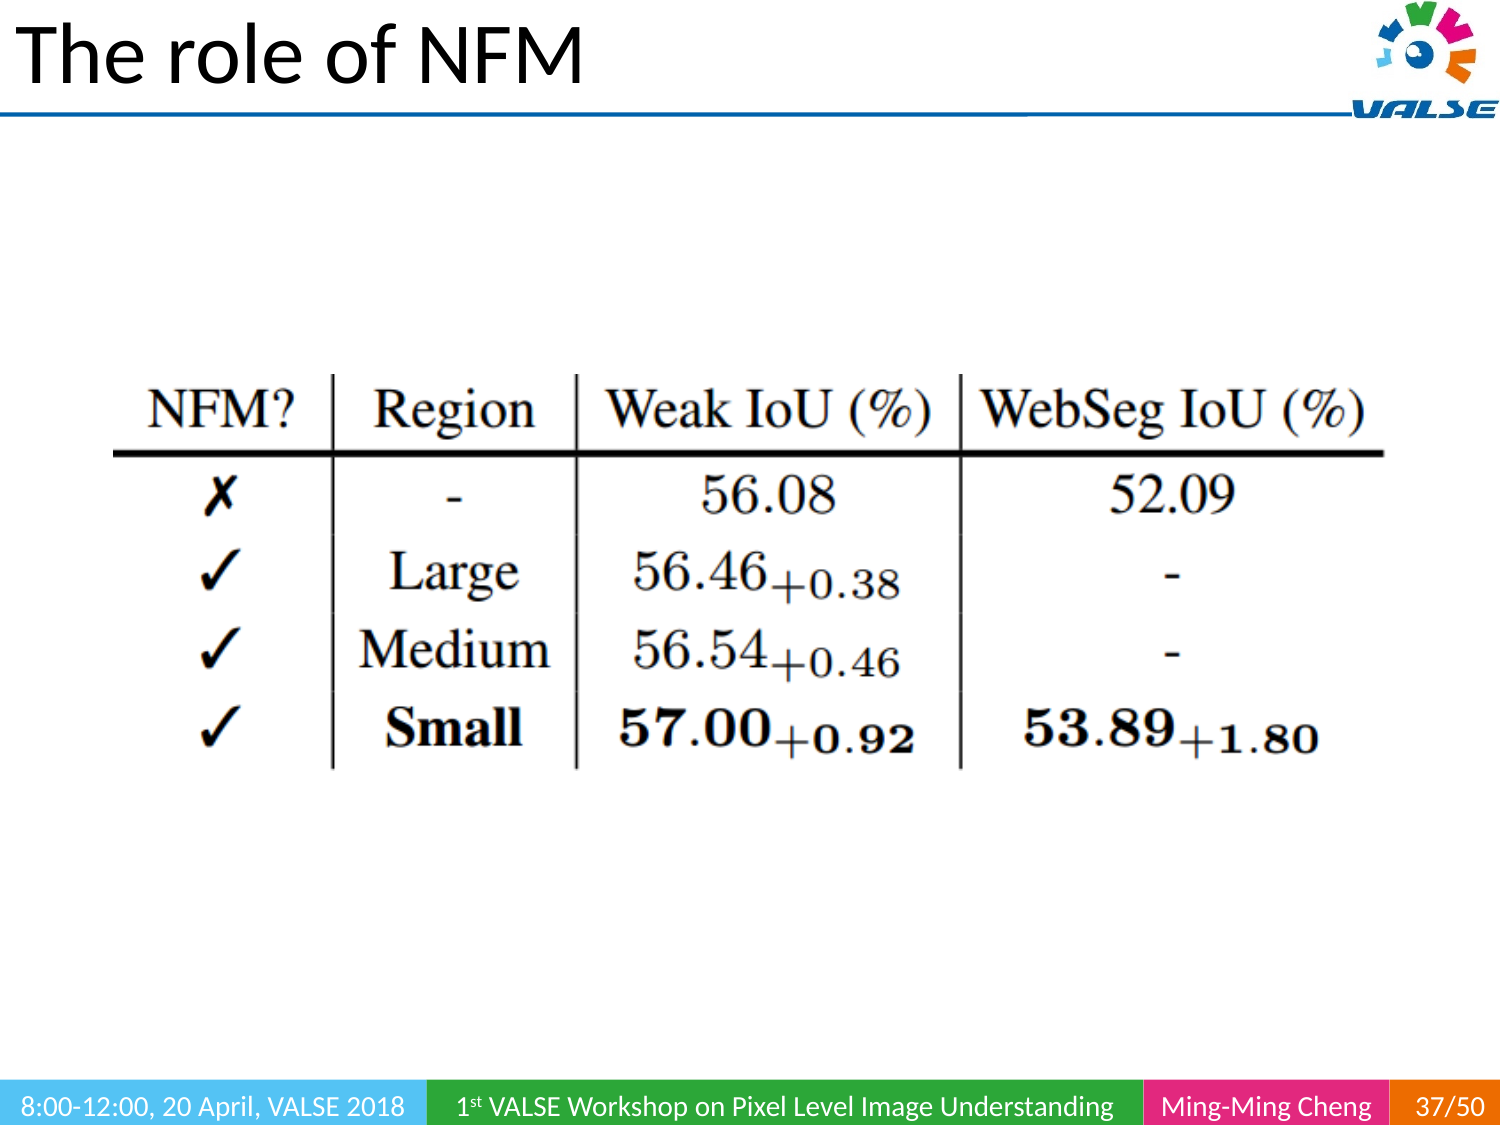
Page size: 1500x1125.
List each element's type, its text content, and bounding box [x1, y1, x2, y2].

title The role of NFM [0, 0, 1500, 110]
picture [1348, 110, 1500, 119]
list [113, 375, 1387, 771]
